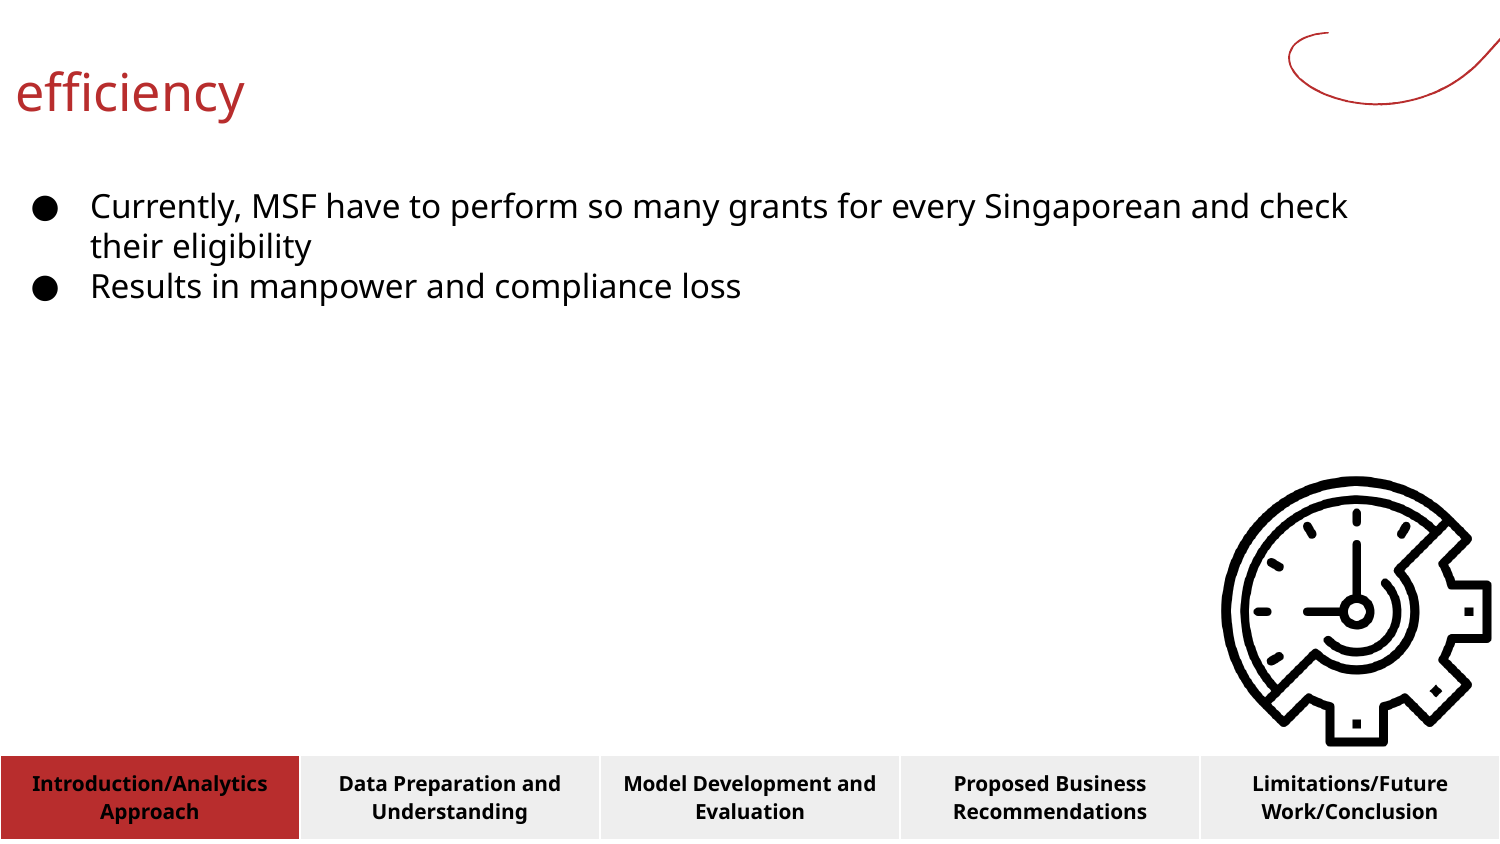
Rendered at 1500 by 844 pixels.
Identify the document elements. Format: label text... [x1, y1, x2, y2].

picture [1213, 467, 1500, 755]
table_header Proposed Business Recommendations [901, 756, 1199, 839]
title efficiency [0, 0, 633, 170]
subtitle Currently, MSF have to perform so many grants for every Singaporean and check their eligibility Results in manpower and compliance loss [0, 170, 1420, 589]
table_header Data Preparation and Understanding [301, 756, 599, 839]
table_header Model Development and Evaluation [601, 756, 899, 839]
table_header Introduction/Analytics Approach [1, 756, 299, 839]
table_header Limitations/Future Work/Conclusion [1201, 756, 1499, 839]
